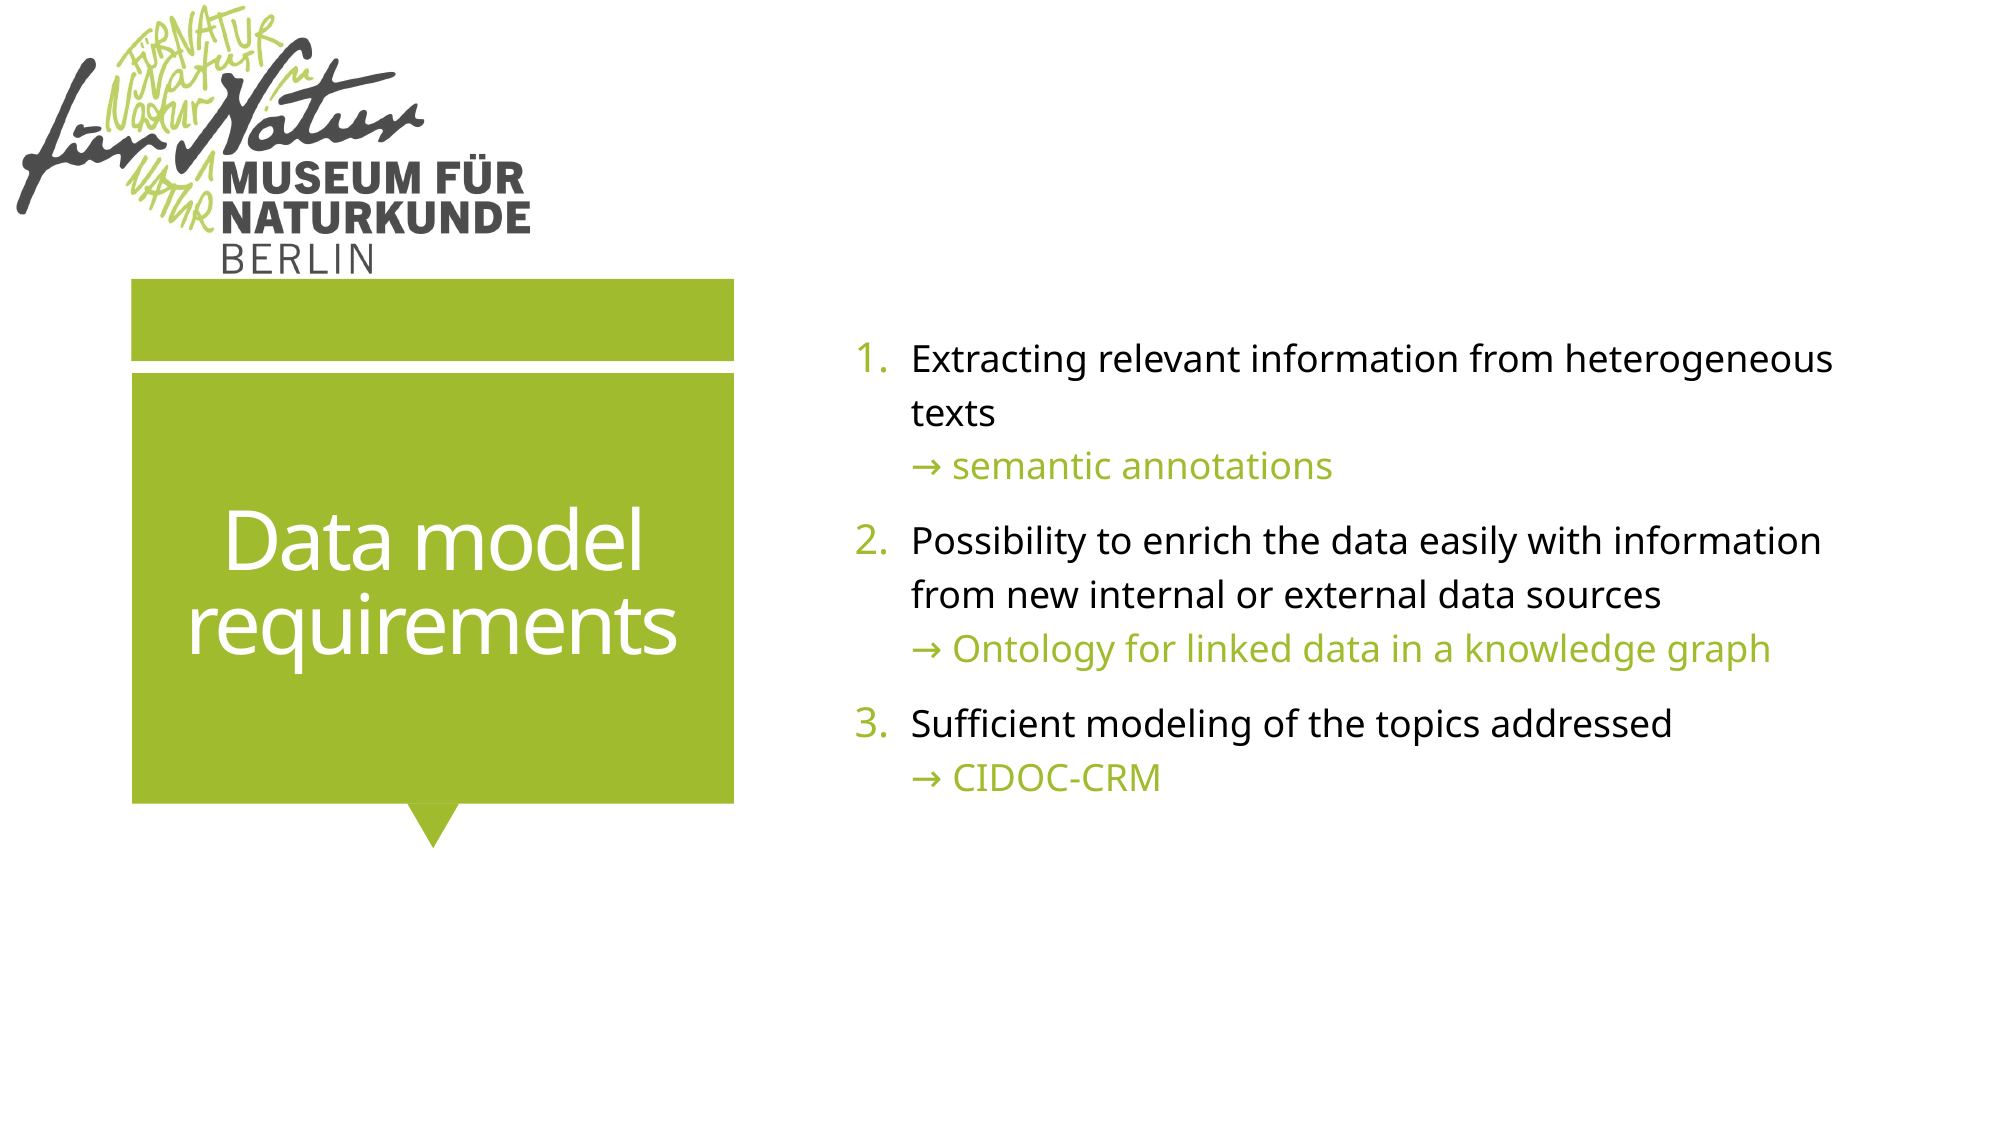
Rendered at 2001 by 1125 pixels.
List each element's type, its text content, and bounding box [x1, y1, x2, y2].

title Data model requirements [145, 385, 720, 789]
table_cell 383 [0, 0, 546, 321]
list Extracting relevant information from heterogeneous texts → semantic annotations Possibility to enrich the data easily with information from new internal or external data sources → Ontology for linked data in a knowledge graph Sufficient modeling of the topics addressed → CIDOC-CRM [839, 131, 1871, 993]
